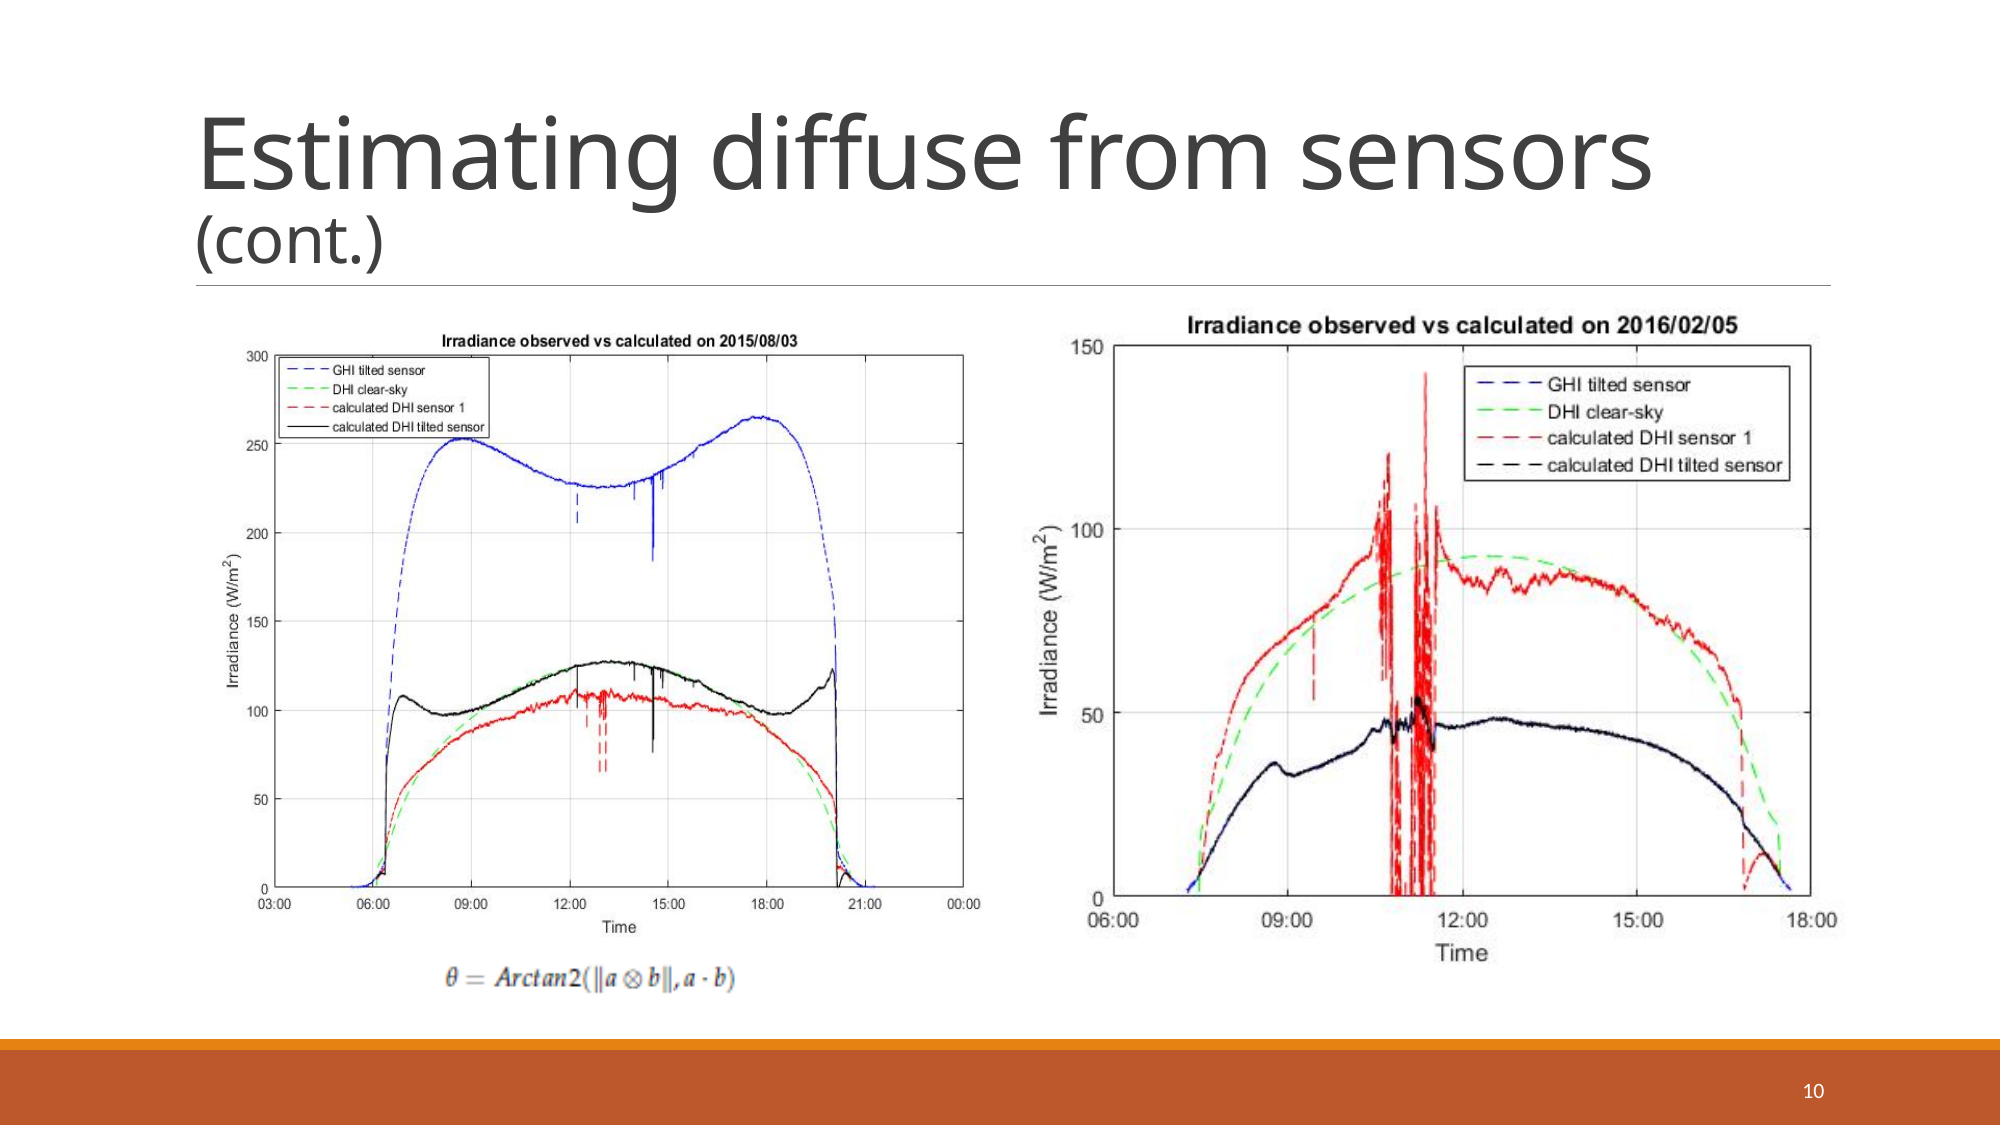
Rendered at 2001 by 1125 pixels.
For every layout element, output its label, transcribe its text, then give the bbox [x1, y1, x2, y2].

slide_number 10 [1624, 1059, 1840, 1120]
title Estimating diffuse from sensors (cont.) [180, 47, 1830, 285]
picture [158, 294, 1897, 1024]
